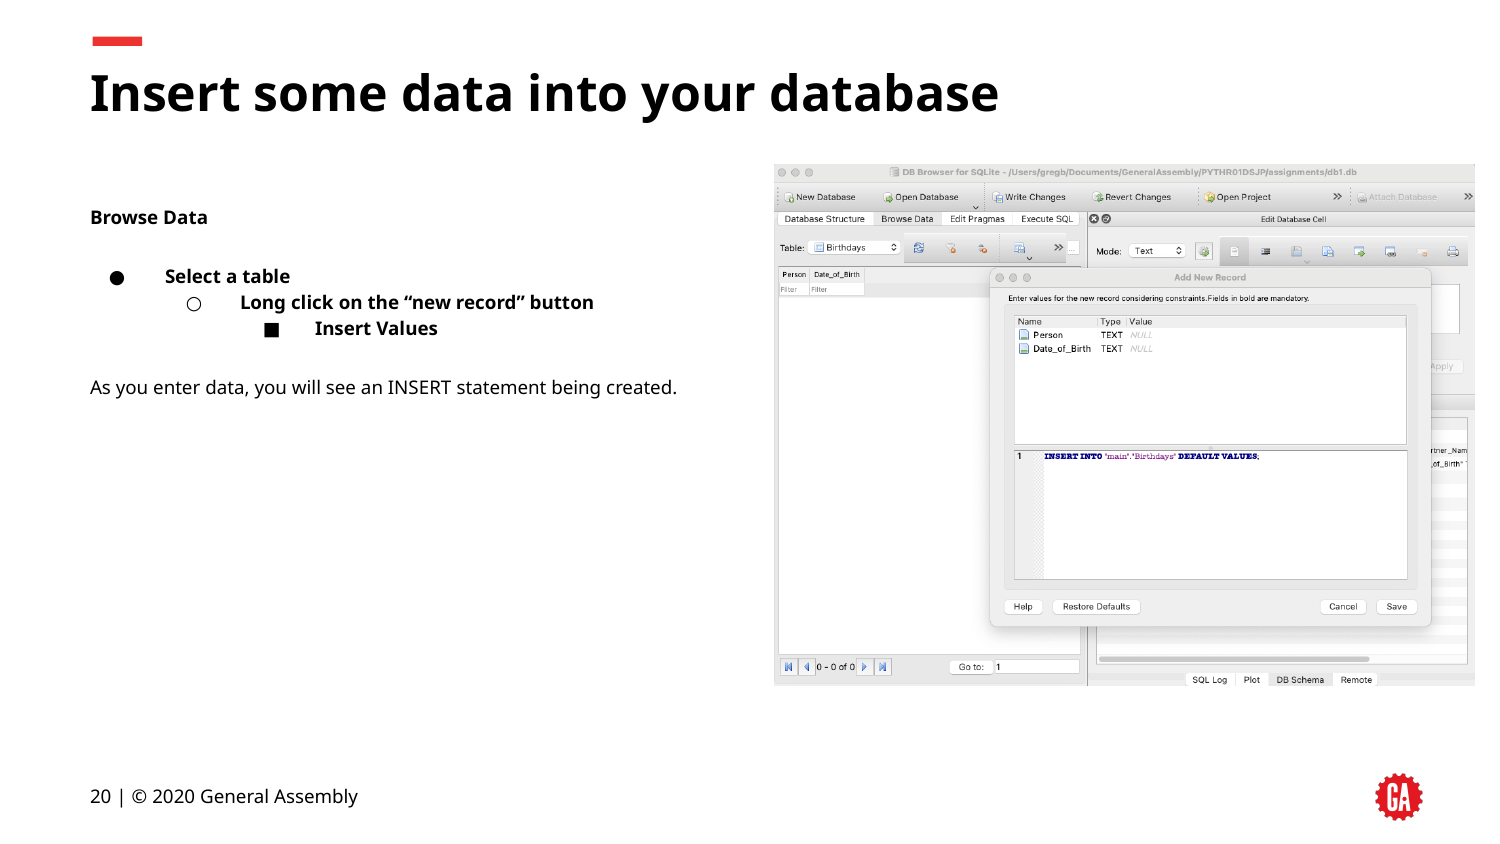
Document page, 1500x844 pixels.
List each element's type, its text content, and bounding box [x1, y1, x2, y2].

title Insert some data into your database [75, 46, 1473, 140]
list Browse Data Select a table Long click on the “new record” button Insert Values As you enter data, you will see an INSERT statement being created. [75, 187, 750, 670]
slide_number ‹#› | © 2020 General Assembly [75, 764, 465, 830]
picture [774, 164, 1476, 687]
picture [1373, 771, 1425, 823]
